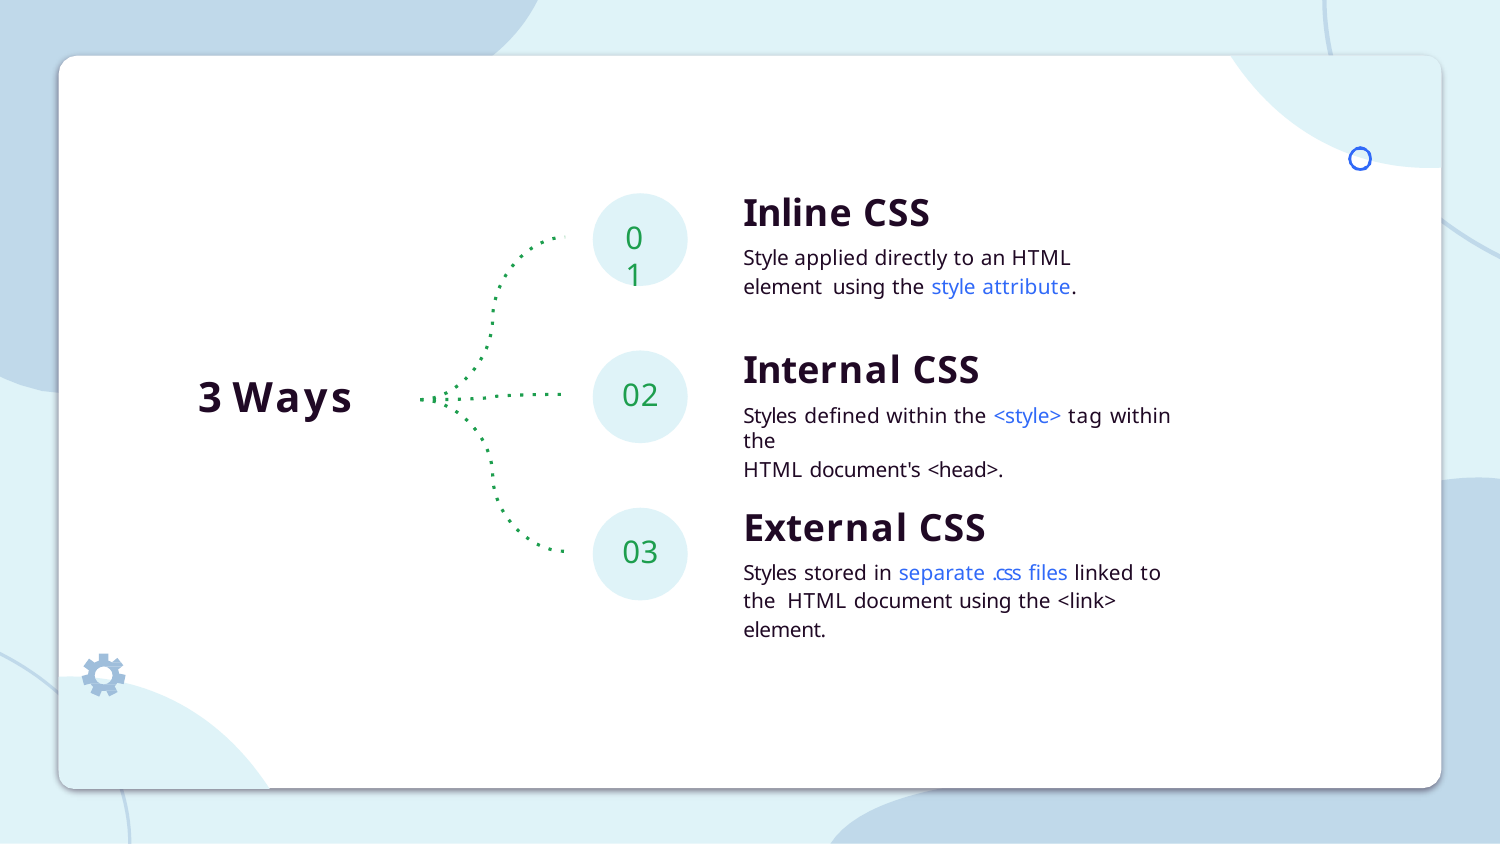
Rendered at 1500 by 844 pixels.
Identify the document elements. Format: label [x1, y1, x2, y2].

text_box [81, 146, 1373, 697]
picture [48, 48, 1451, 801]
text_box [58, 676, 270, 789]
text_box [1230, 55, 1442, 168]
